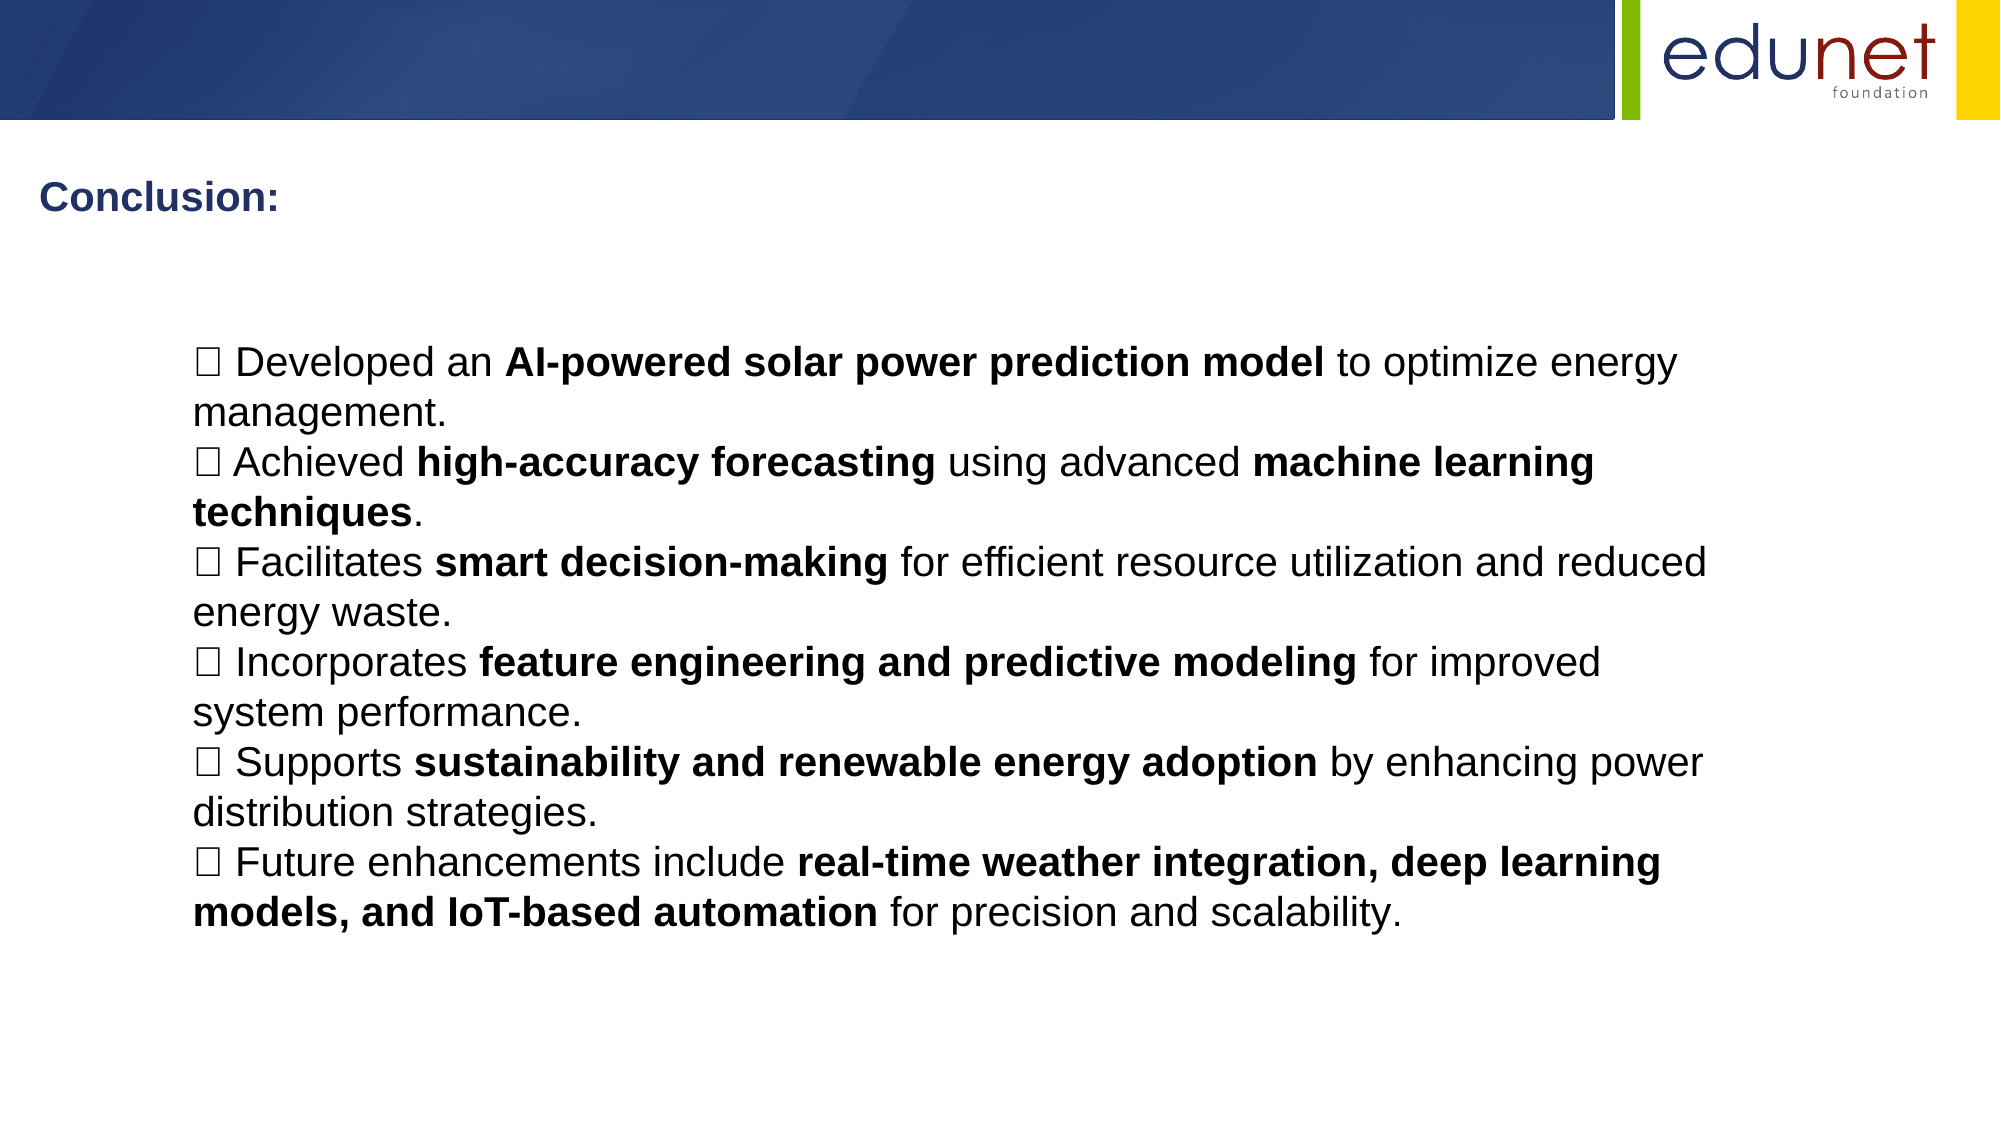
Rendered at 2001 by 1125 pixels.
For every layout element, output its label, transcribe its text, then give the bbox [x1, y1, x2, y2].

text_box ✅ Developed an AI-powered solar power prediction model to optimize energy management. ✅ Achieved high-accuracy forecasting using advanced machine learning techniques. ✅ Facilitates smart decision-making for efficient resource utilization and reduced energy waste. ✅ Incorporates feature engineering and predictive modeling for improved system performance. ✅ Supports sustainability and renewable energy adoption by enhancing power distribution strategies. ✅ Future enhancements include real-time weather integration, deep learning models, and IoT-based automation for precision and scalability. [177, 327, 1729, 943]
picture [1652, 12, 1948, 108]
text_box Conclusion: [24, 162, 1026, 227]
